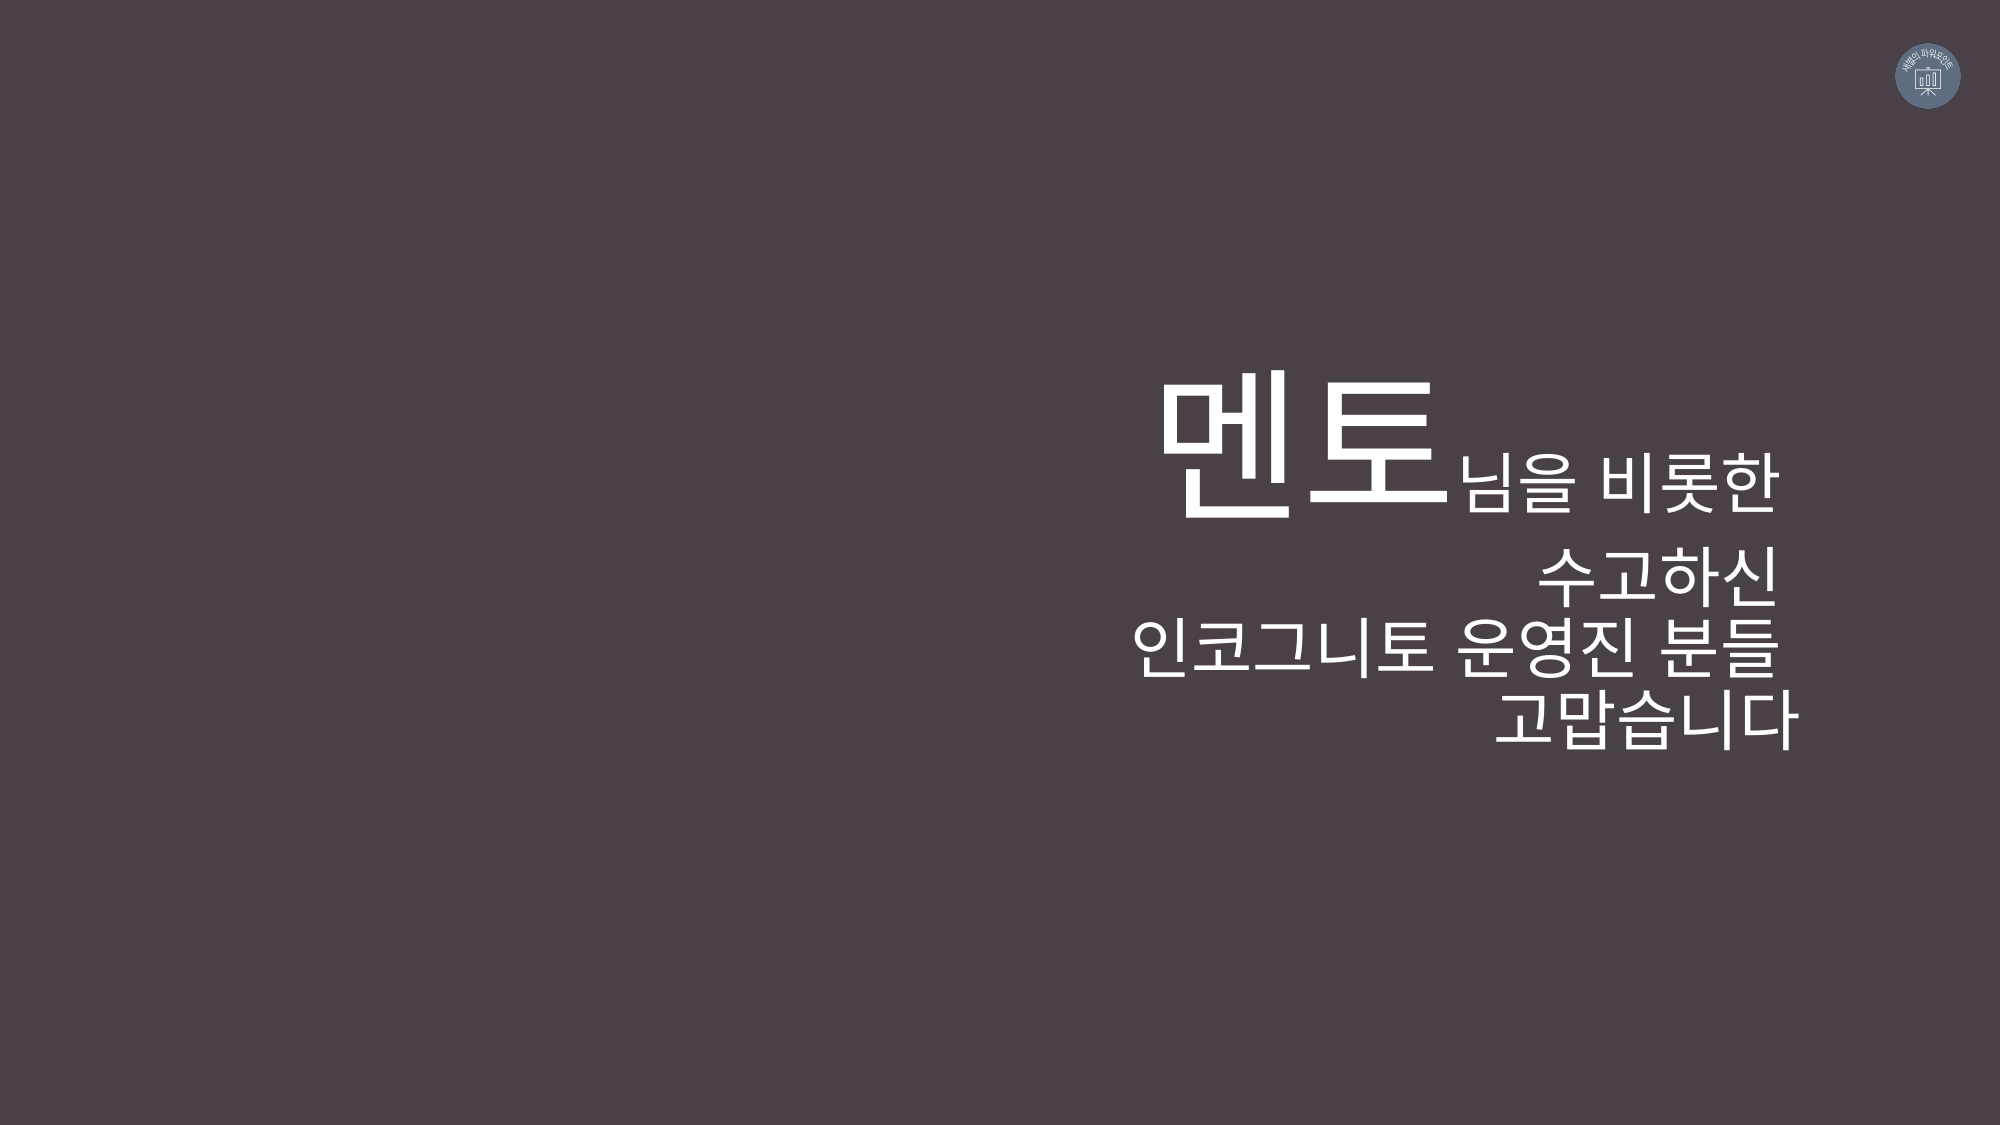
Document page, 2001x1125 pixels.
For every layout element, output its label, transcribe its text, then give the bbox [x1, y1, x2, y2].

picture [1895, 43, 1961, 109]
text_box 멘토님을 비롯한 수고하신 인코그니토 운영진 분들 고맙습니다 [662, 361, 1822, 764]
